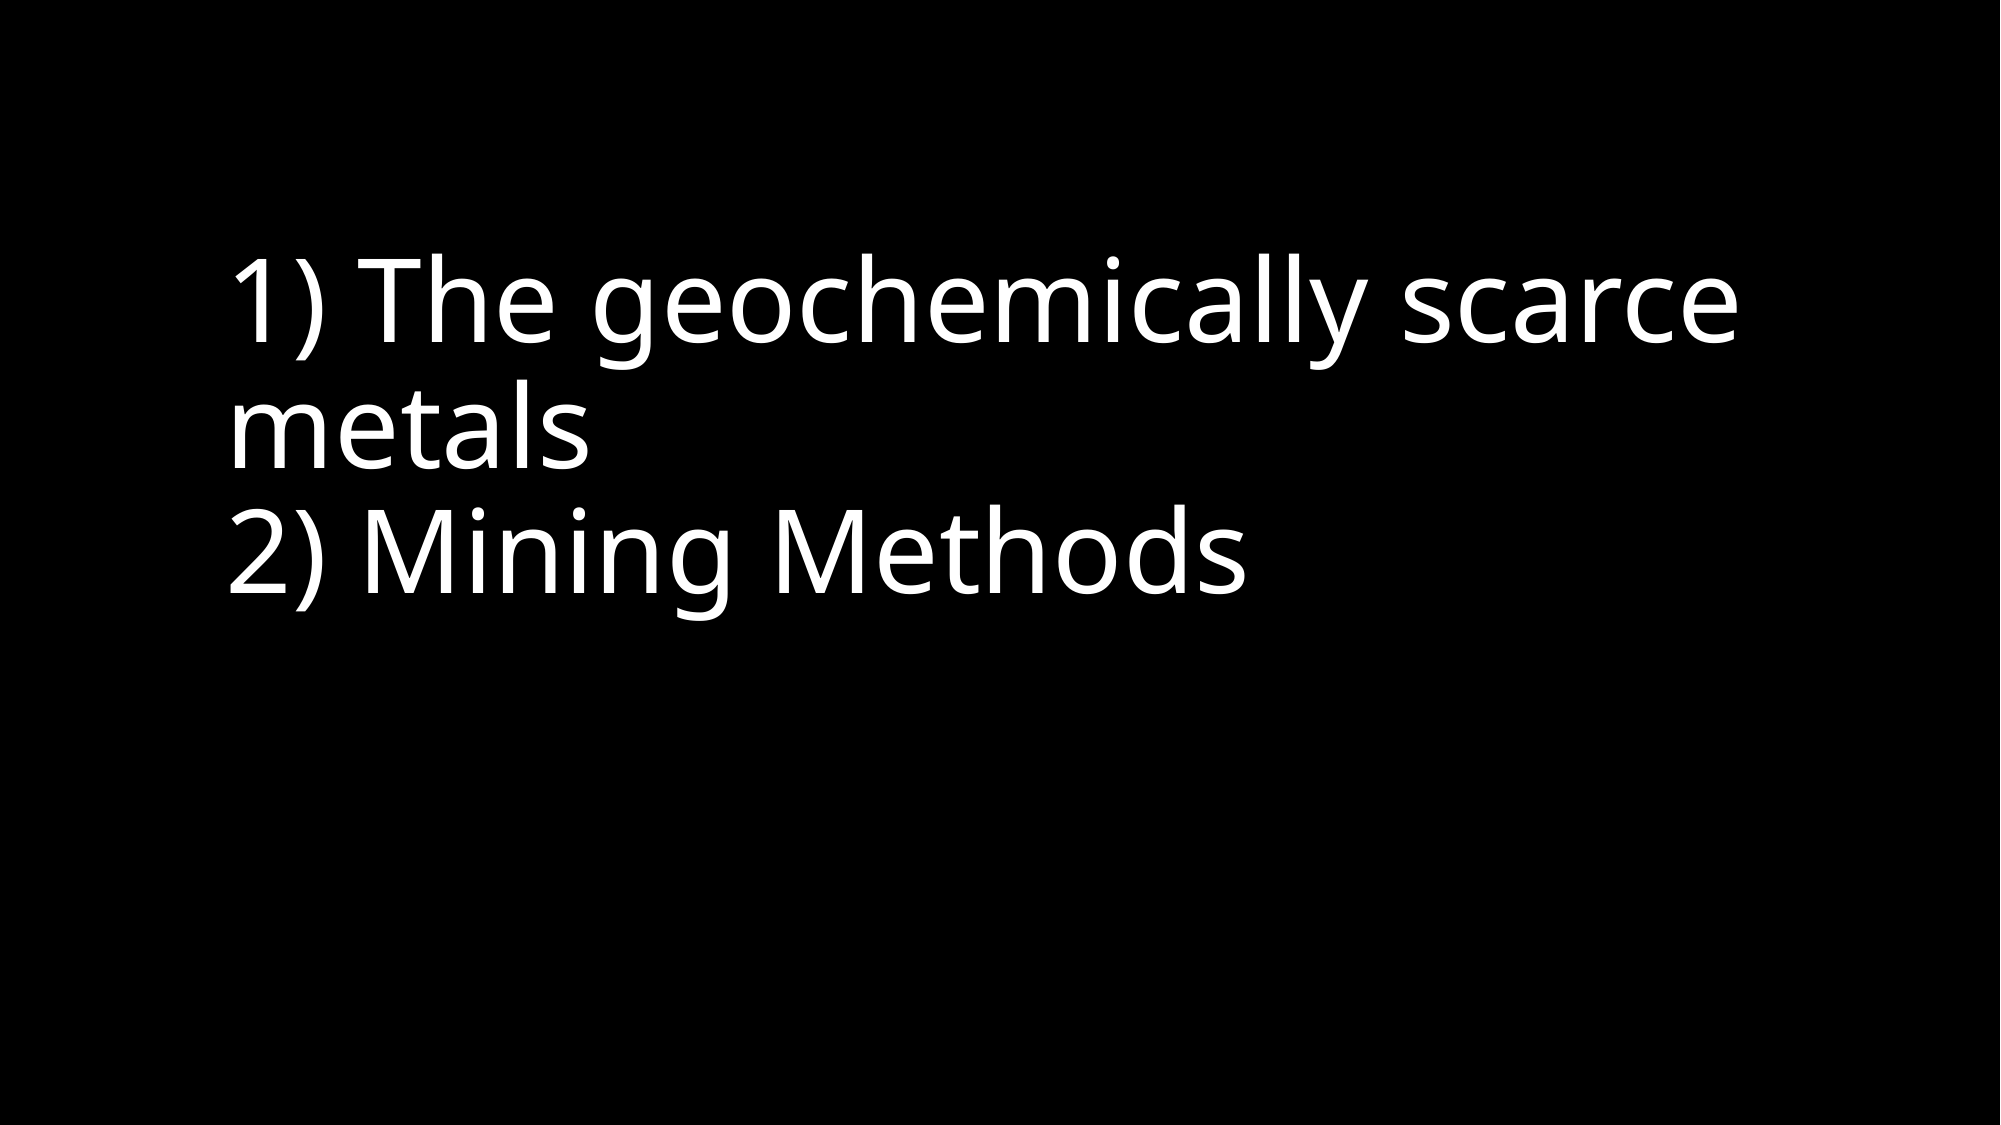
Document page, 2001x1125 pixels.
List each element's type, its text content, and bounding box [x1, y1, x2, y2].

title 1) The geochemically scarce metals 2) Mining Methods [210, 234, 1828, 627]
